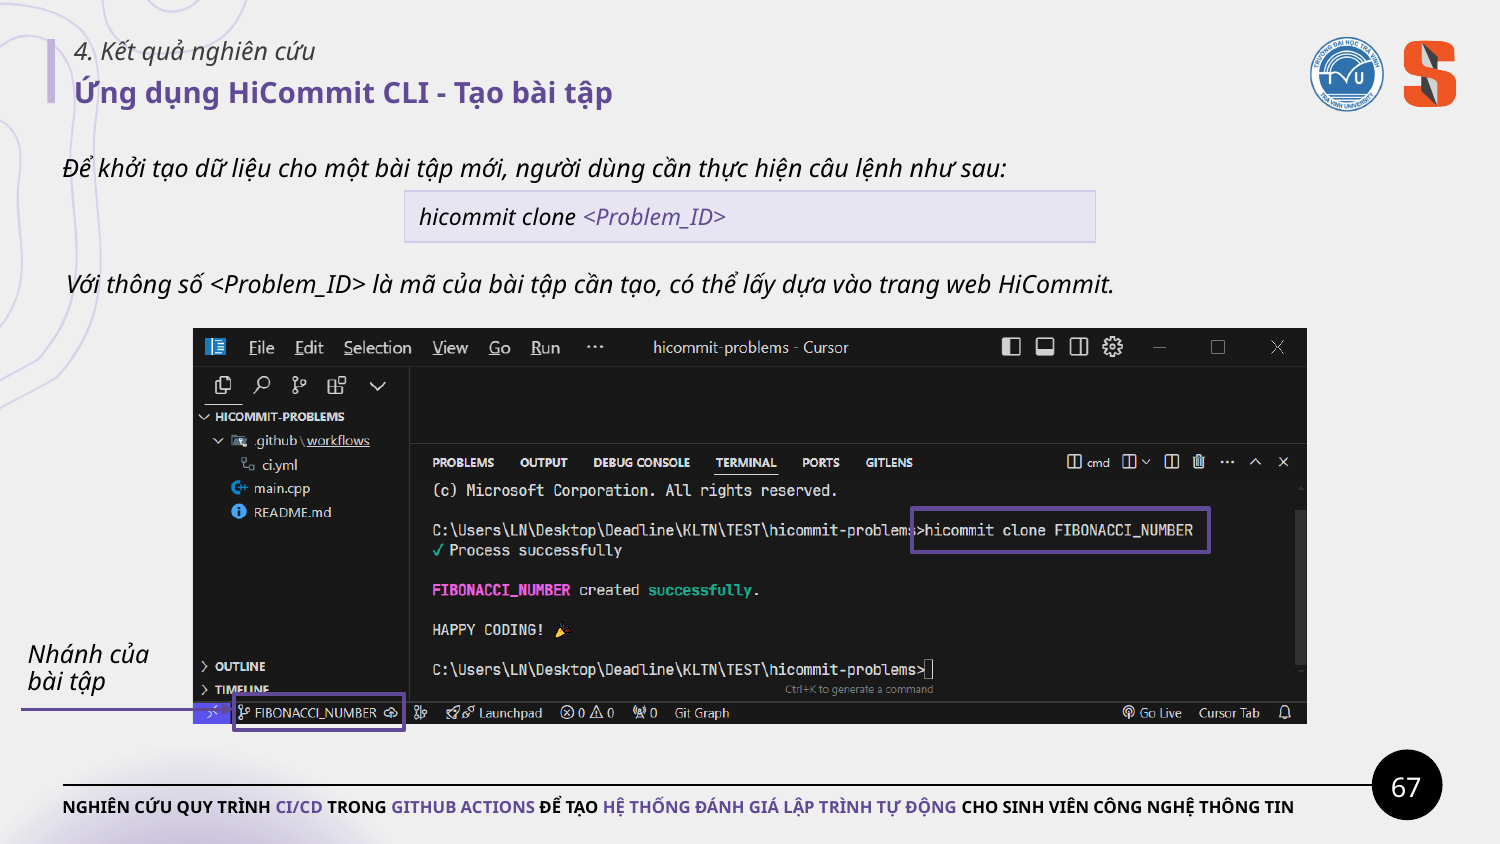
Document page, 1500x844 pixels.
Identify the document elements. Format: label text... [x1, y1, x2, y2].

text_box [47, 23, 1242, 128]
text_box hicommit clone <Problem_ID> [402, 189, 1098, 238]
text_box Với thông số <Problem_ID> là mã của bài tập cần tạo, có thể lấy dựa vào trang web HiCommit. [51, 238, 1439, 372]
text_box Nhánh của bài tập [12, 627, 187, 679]
picture [192, 328, 1308, 724]
text_box 67 [1353, 758, 1459, 811]
text_box NGHIÊN CỨU QUY TRÌNH CI/CD TRONG GITHUB ACTIONS ĐỂ TẠO HỆ THỐNG ĐÁNH GIÁ LẬP TRÌNH TỰ ĐỘNG CHO SINH VIÊN CÔNG NGHỆ THÔNG TIN [47, 779, 1318, 831]
text_box Để khởi tạo dữ liệu cho một bài tập mới, người dùng cần thực hiện câu lệnh như sau: [47, 122, 1477, 250]
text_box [1306, 34, 1460, 114]
